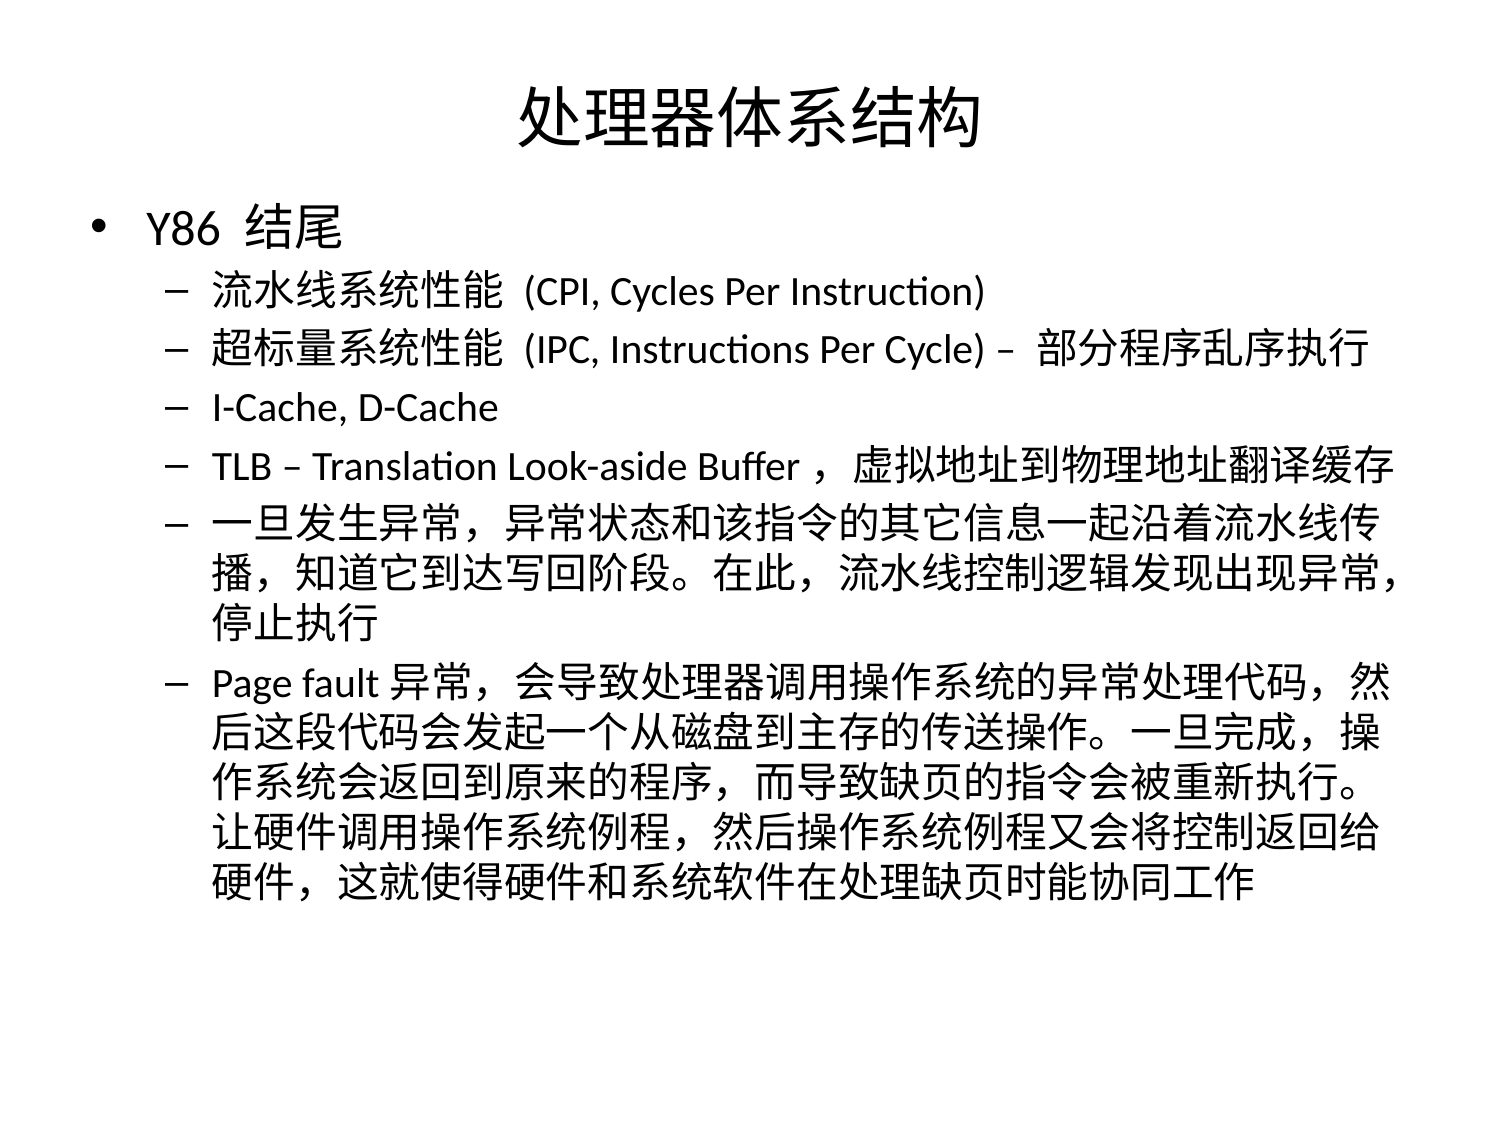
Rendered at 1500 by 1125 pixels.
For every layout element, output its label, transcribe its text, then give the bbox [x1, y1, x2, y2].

title 处理器体系结构 [75, 45, 1425, 187]
list Y86 结尾 流水线系统性能 (CPI, Cycles Per Instruction) 超标量系统性能 (IPC, Instructions Per Cycle) – 部分程序乱序执行 I-Cache, D-Cache TLB – Translation Look-aside Buffer，虚拟地址到物理地址翻译缓存 一旦发生异常，异常状态和该指令的其它信息一起沿着流水线传播，知道它到达写回阶段。在此，流水线控制逻辑发现出现异常，停止执行 Page fault异常，会导致处理器调用操作系统的异常处理代码，然后这段代码会发起一个从磁盘到主存的传送操作。一旦完成，操作系统会返回到原来的程序，而导致缺页的指令会被重新执行。让硬件调用操作系统例程，然后操作系统例程又会将控制返回给硬件，这就使得硬件和系统软件在处理缺页时能协同工作 [75, 187, 1425, 1100]
